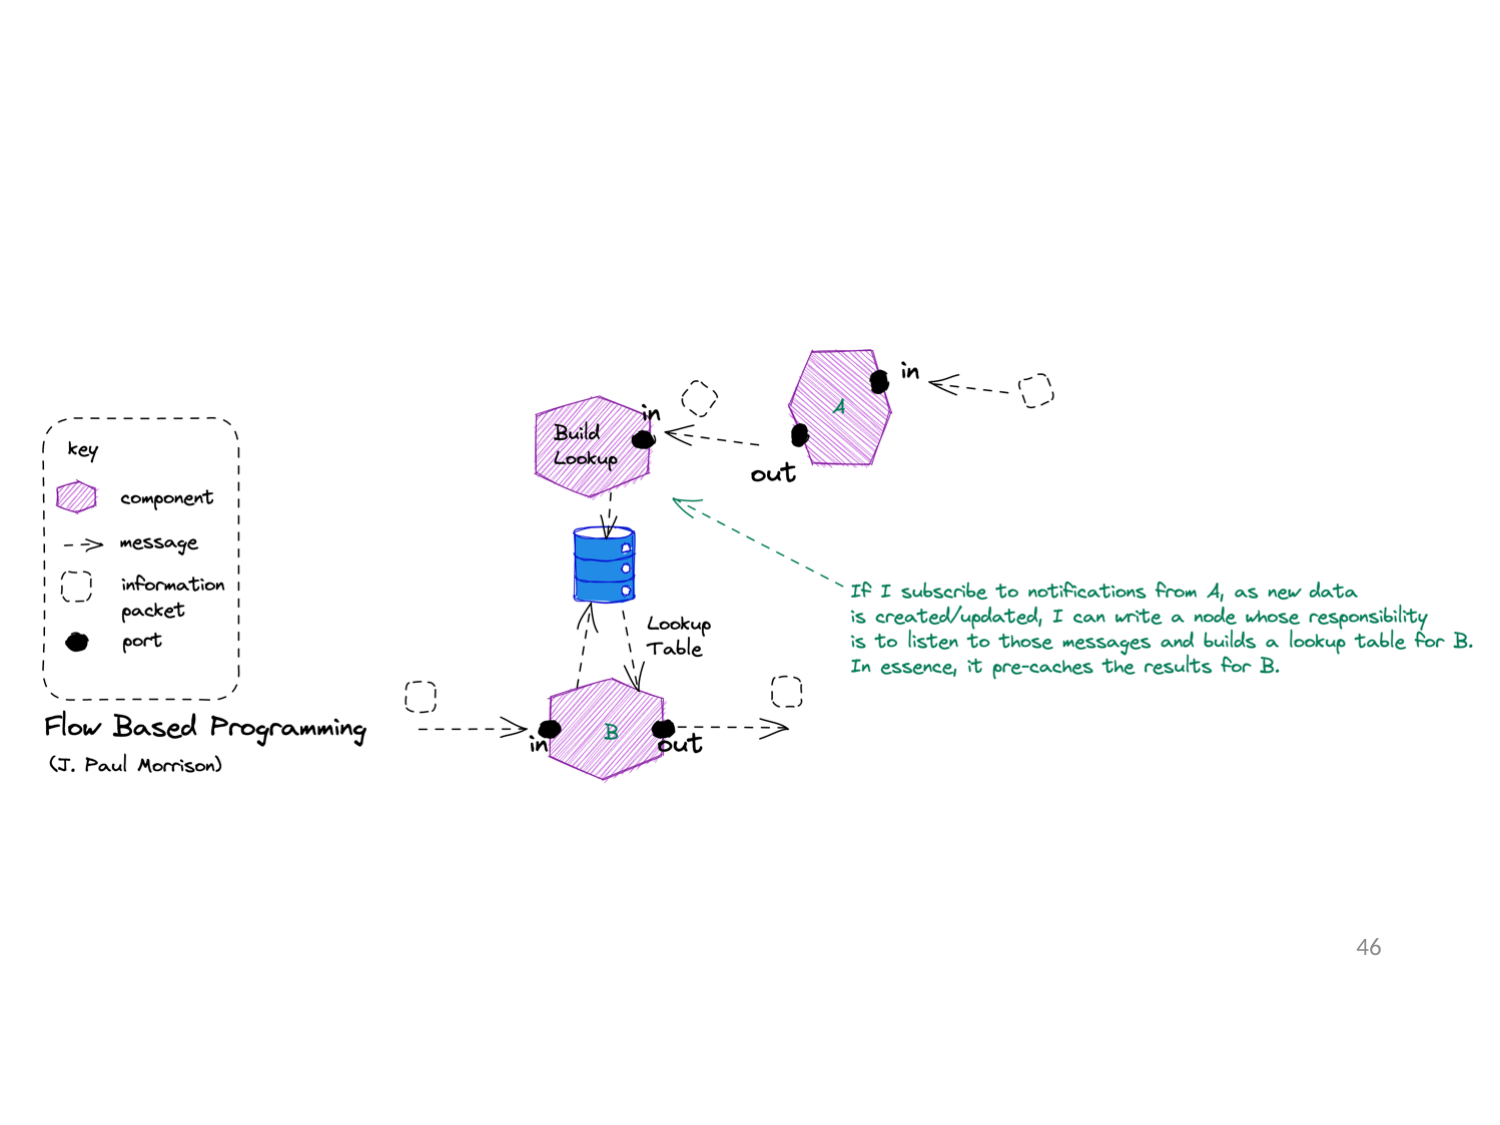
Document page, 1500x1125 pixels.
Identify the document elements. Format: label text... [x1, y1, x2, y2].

picture [32, 339, 1483, 790]
slide_number 46 [1059, 922, 1397, 968]
